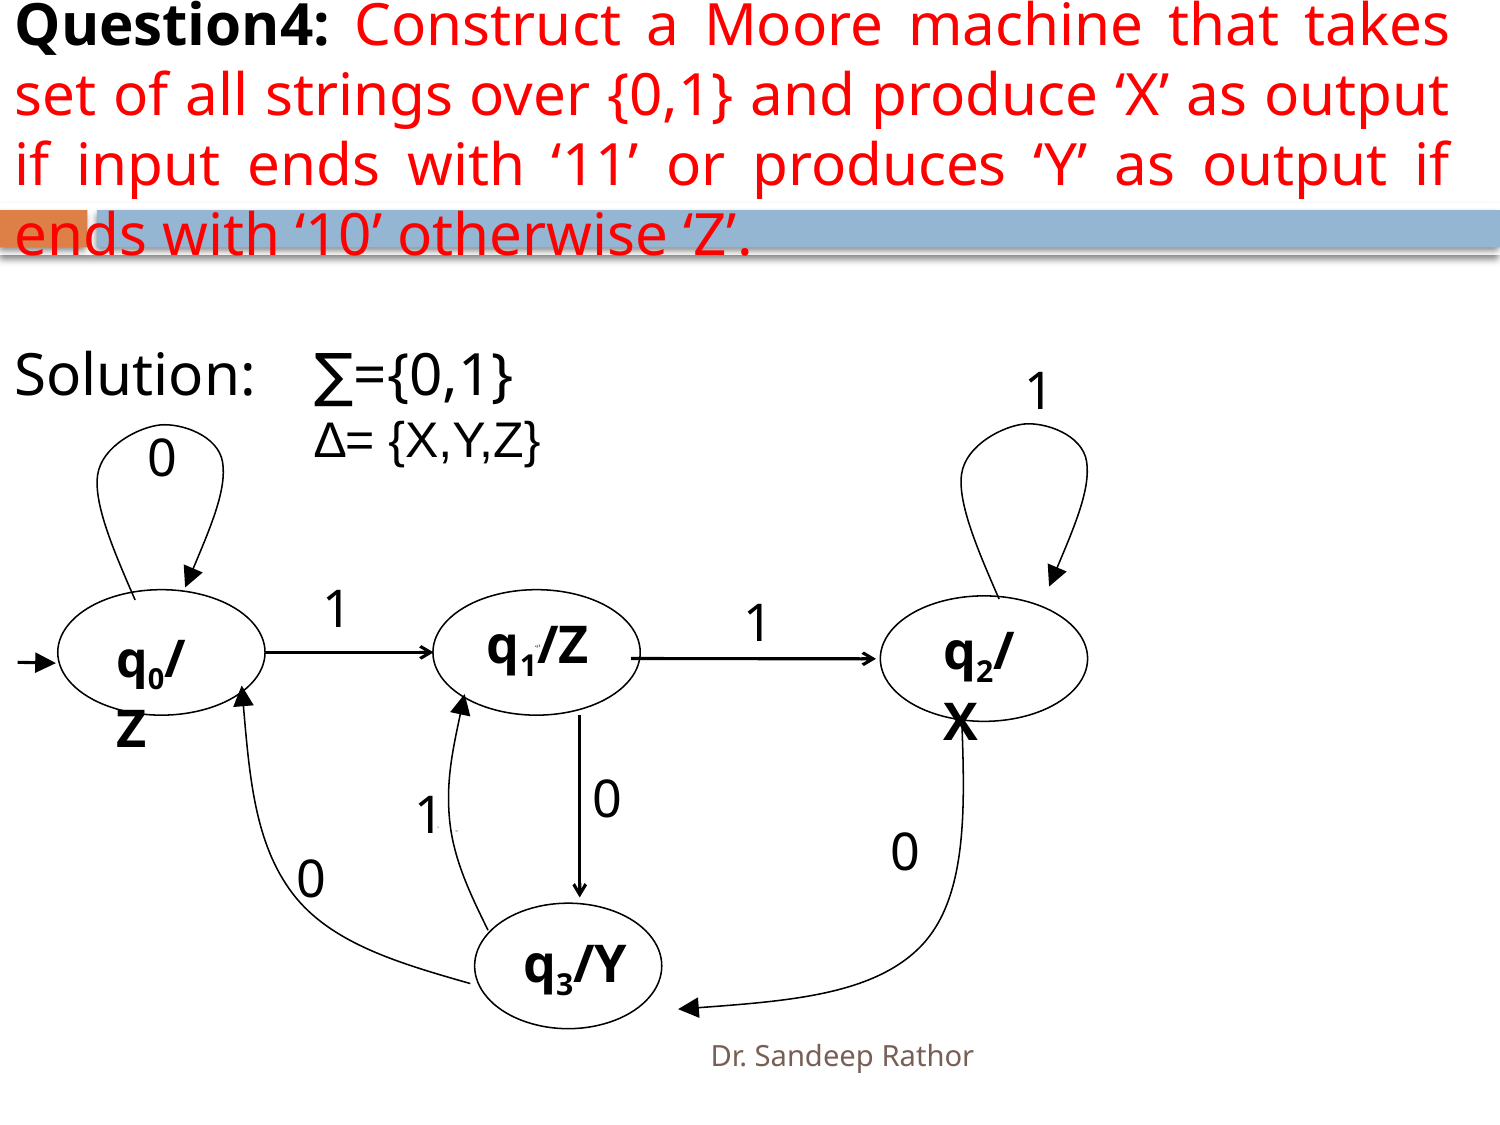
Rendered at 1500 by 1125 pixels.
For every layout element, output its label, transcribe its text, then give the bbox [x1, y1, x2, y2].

text_box Question4: Construct a Moore machine that takes set of all strings over {0,1} and produce ‘X’ as output if input ends with ‘11’ or produces ‘Y’ as output if ends with ‘10’ otherwise ‘Z’. Solution: ∑={0,1} ∆= {X,Y,Z} [0, 0, 1465, 545]
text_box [17, 349, 1092, 1113]
